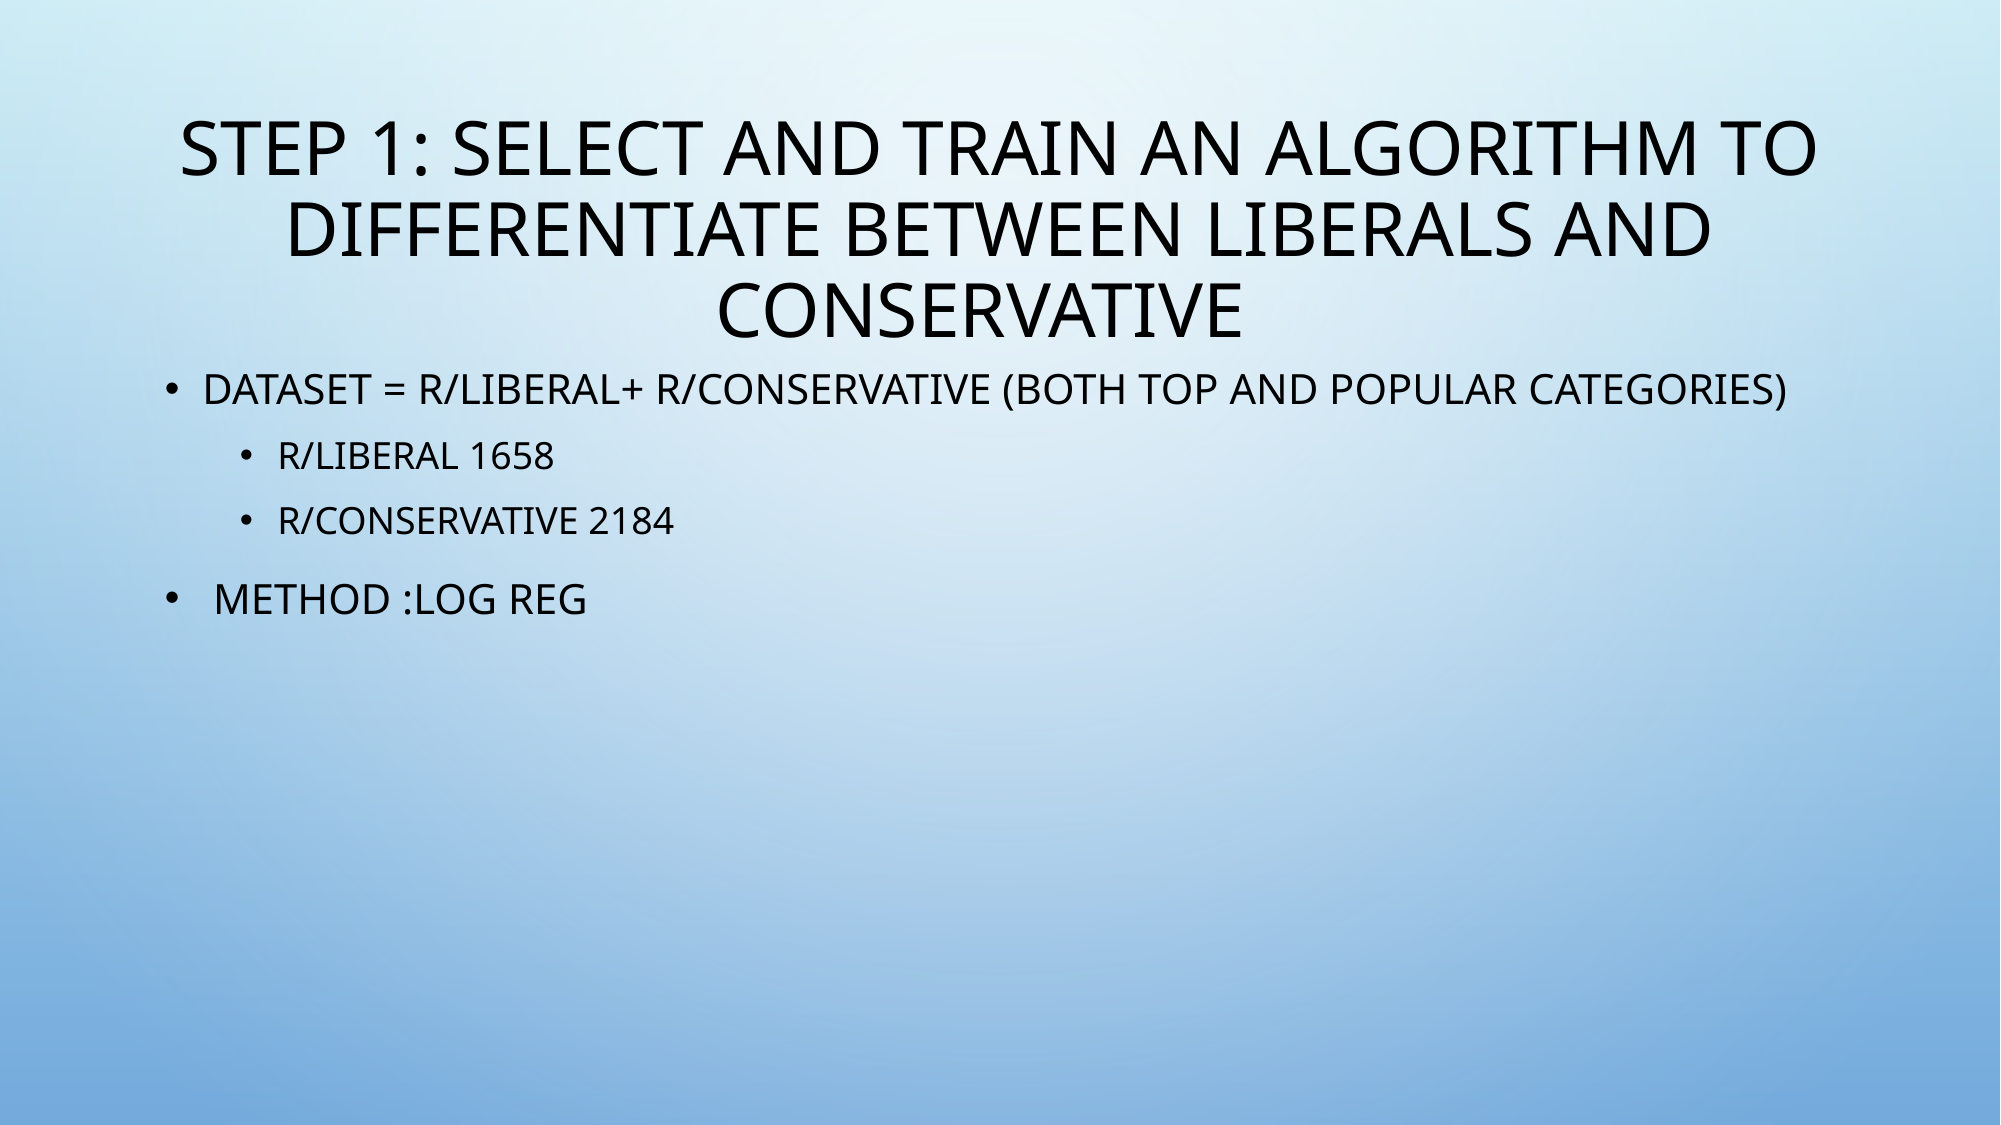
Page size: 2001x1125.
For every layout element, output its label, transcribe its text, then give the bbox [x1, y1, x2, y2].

title Step 1: Select and train an algorithm to differentiate between Liberals and Conservative [149, 101, 1851, 345]
list Dataset = r/liberal+ r/conservative (Both Top and popular categories) r/Liberal 1658 r/Conservative 2184 Method :Log Reg [149, 345, 1851, 950]
